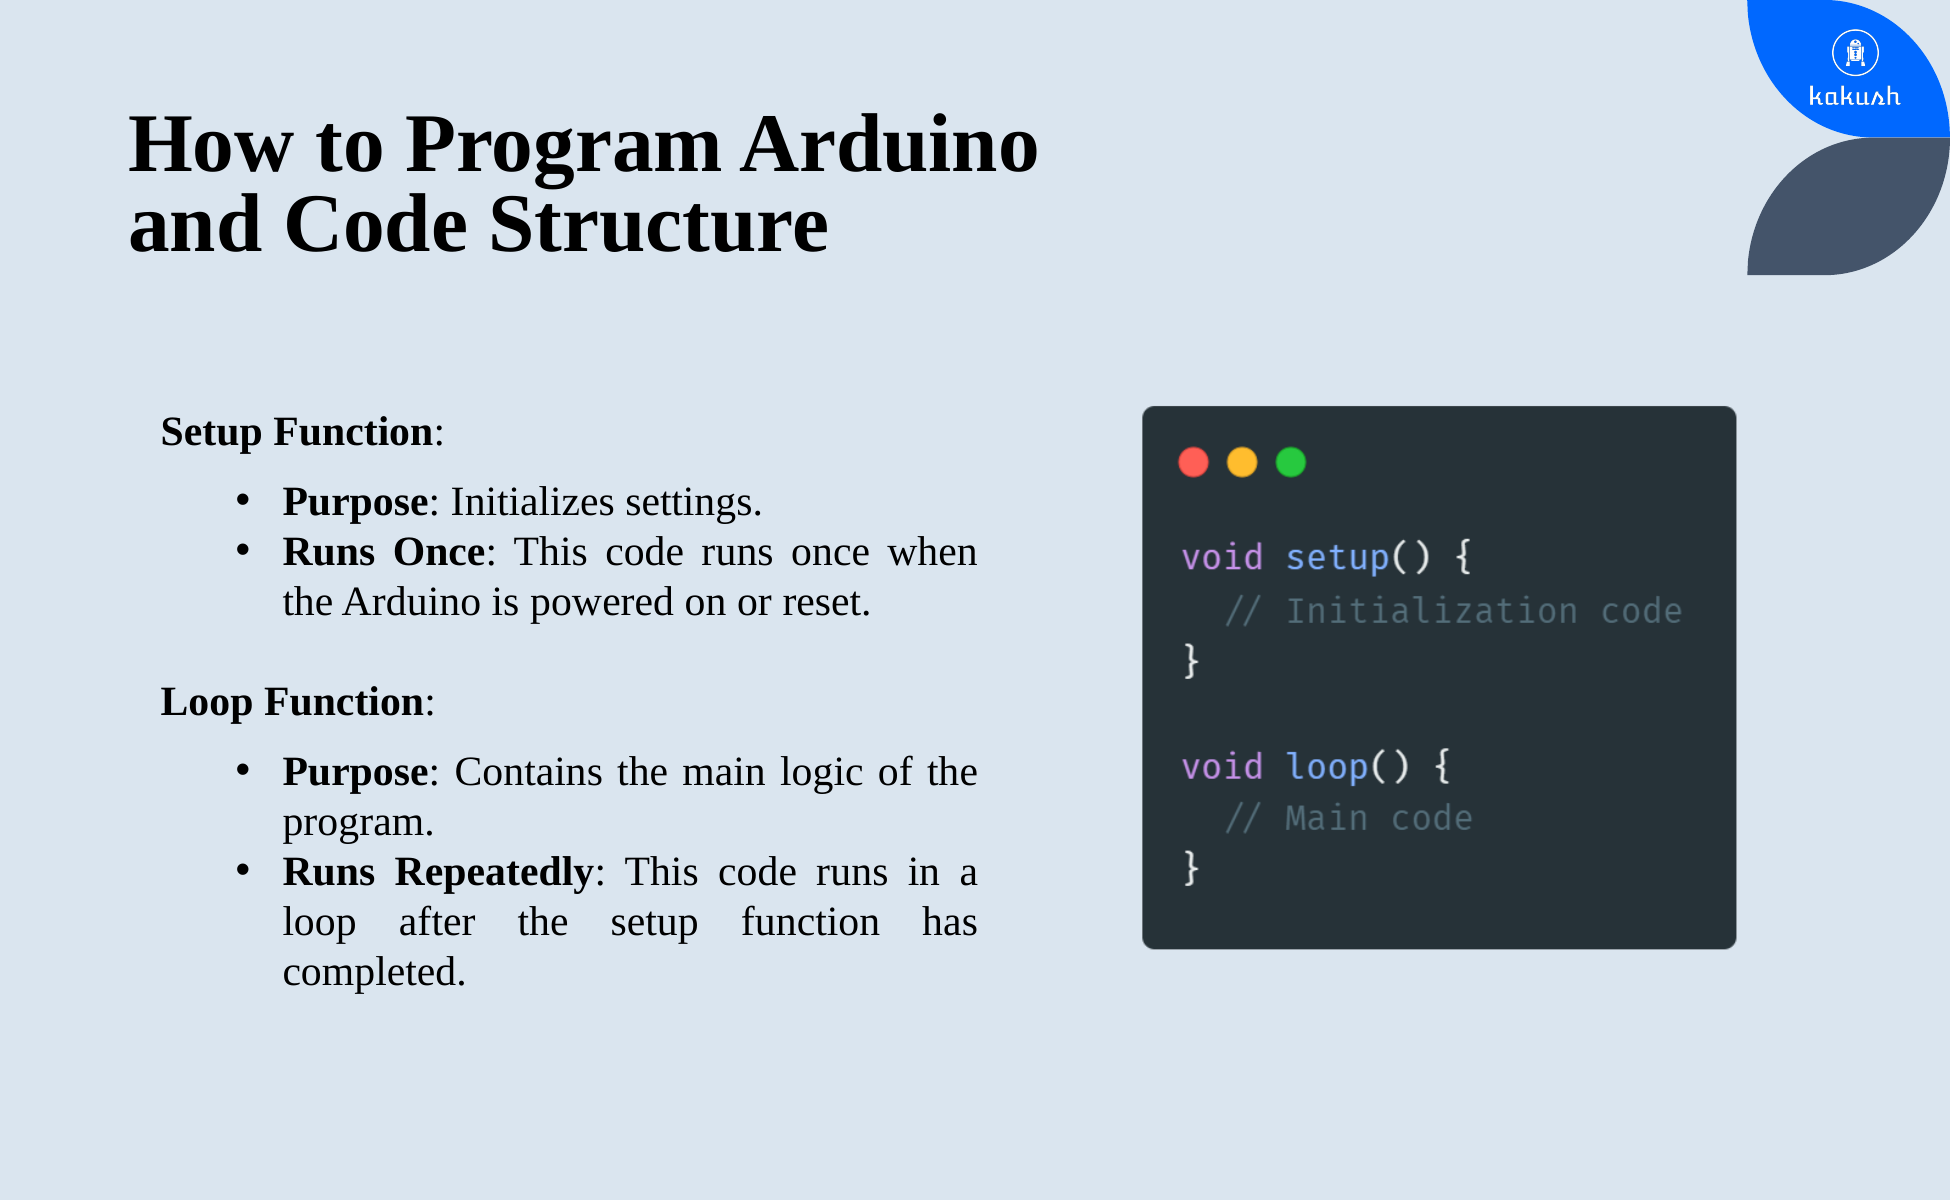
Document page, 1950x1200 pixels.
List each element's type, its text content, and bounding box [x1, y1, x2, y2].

title How to Program Arduino and Code Structure [113, 0, 1878, 275]
picture [1005, 271, 1874, 1087]
text_box Setup Function: Purpose: Initializes settings. Runs Once: This code runs once when the Arduino is powered on or reset. Loop Function: Purpose: Contains the main logic of the program. Runs Repeatedly: This code runs in a loop after the setup function has completed. [145, 396, 994, 1047]
picture [1810, 29, 1901, 105]
